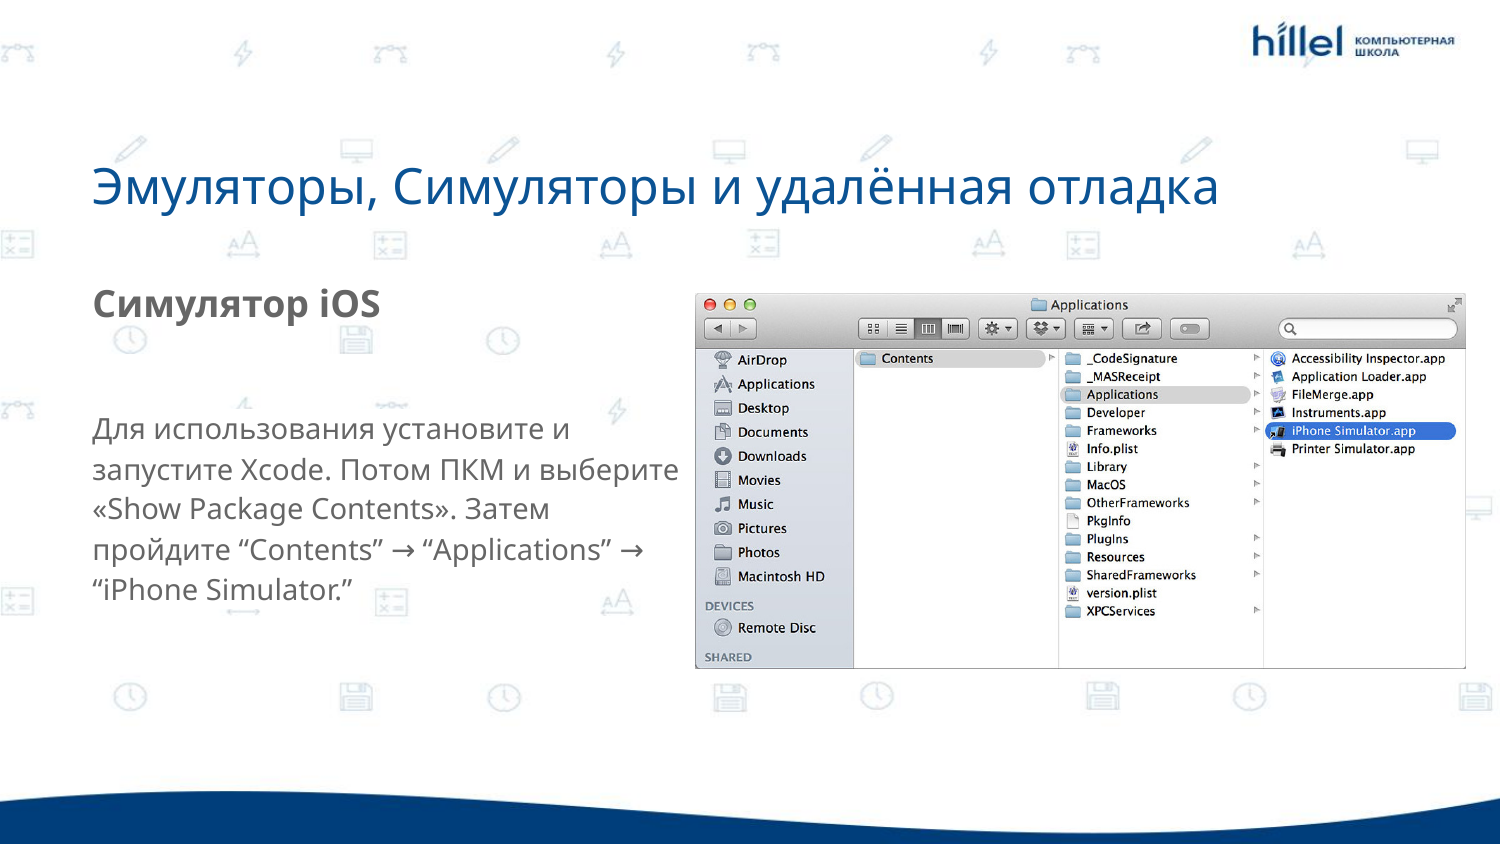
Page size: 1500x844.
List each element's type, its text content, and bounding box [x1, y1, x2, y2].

text_box Симулятор iOS Для использования установите и запустите Xcode. Потом ПКМ и выберите «Show Package Contents». Затем пройдите “Contents” → “Applications” → “iPhone Simulator.” [77, 247, 703, 746]
picture [0, 0, 1500, 844]
text_box Эмуляторы, Симуляторы и удалённая отладка [77, 121, 1427, 248]
